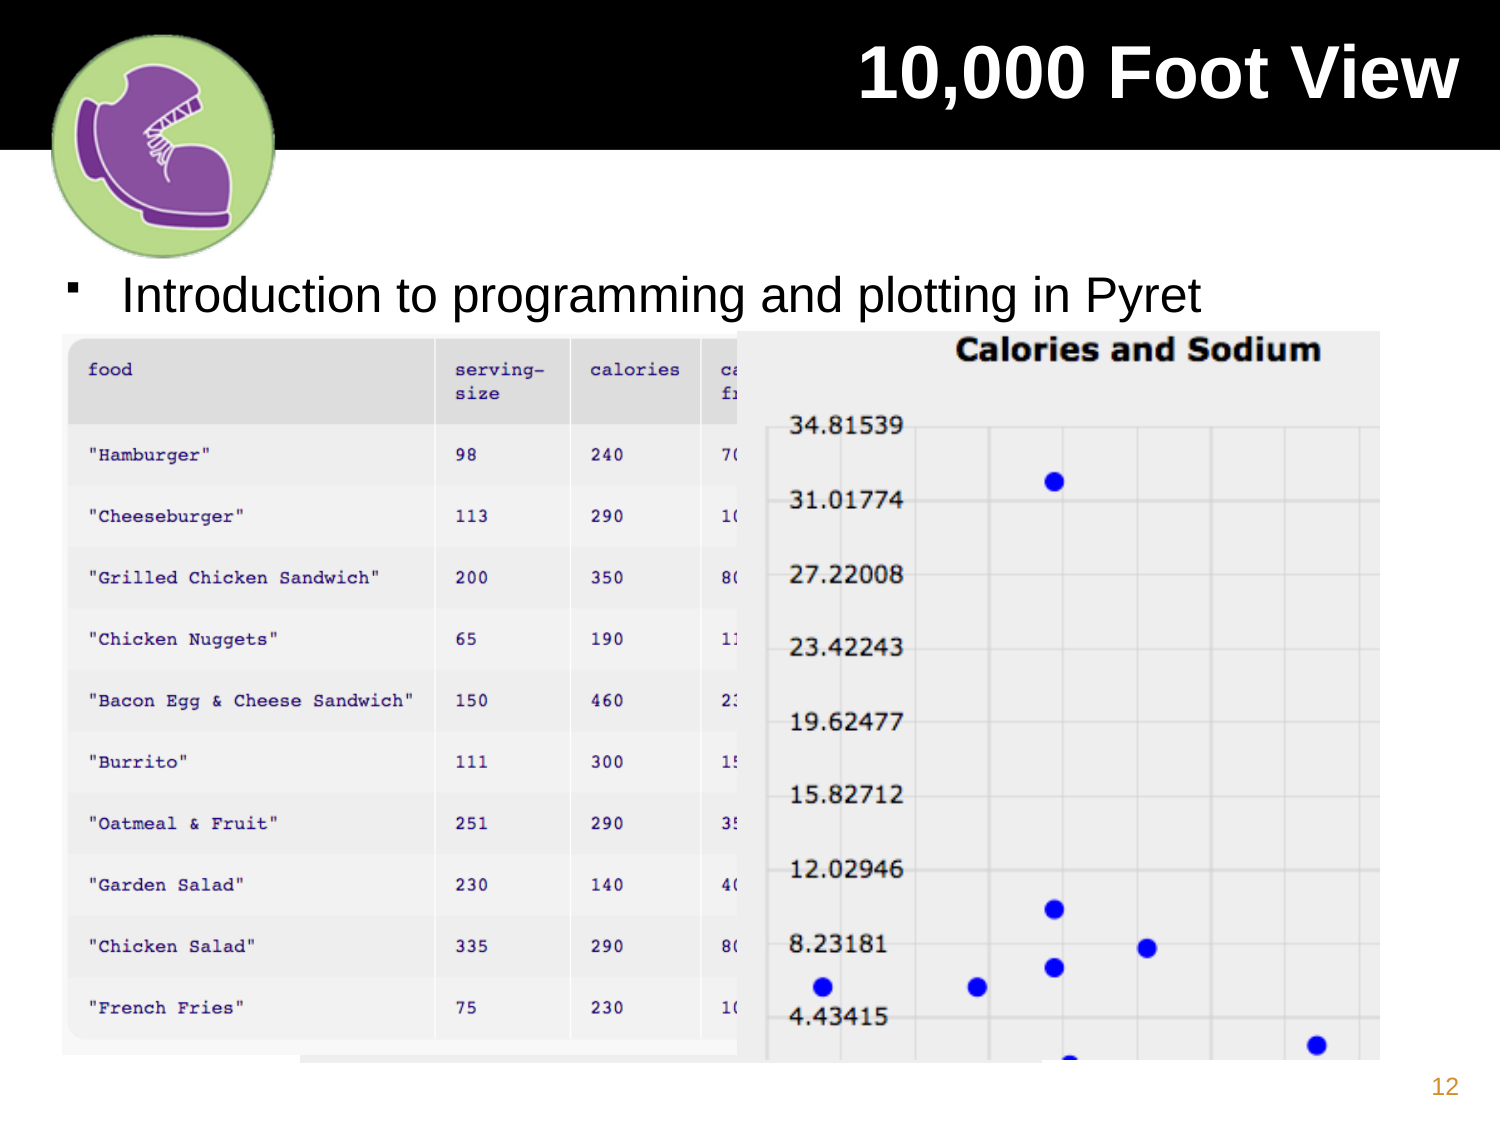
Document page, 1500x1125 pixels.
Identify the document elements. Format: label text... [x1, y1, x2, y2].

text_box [62, 331, 1380, 1060]
picture [47, 31, 280, 263]
slide_number 12 [1350, 1062, 1475, 1104]
list Introduction to programming and plotting in Pyret Introduction to tables in Pyret [50, 254, 1475, 998]
title 10,000 Foot View [50, 0, 1475, 138]
